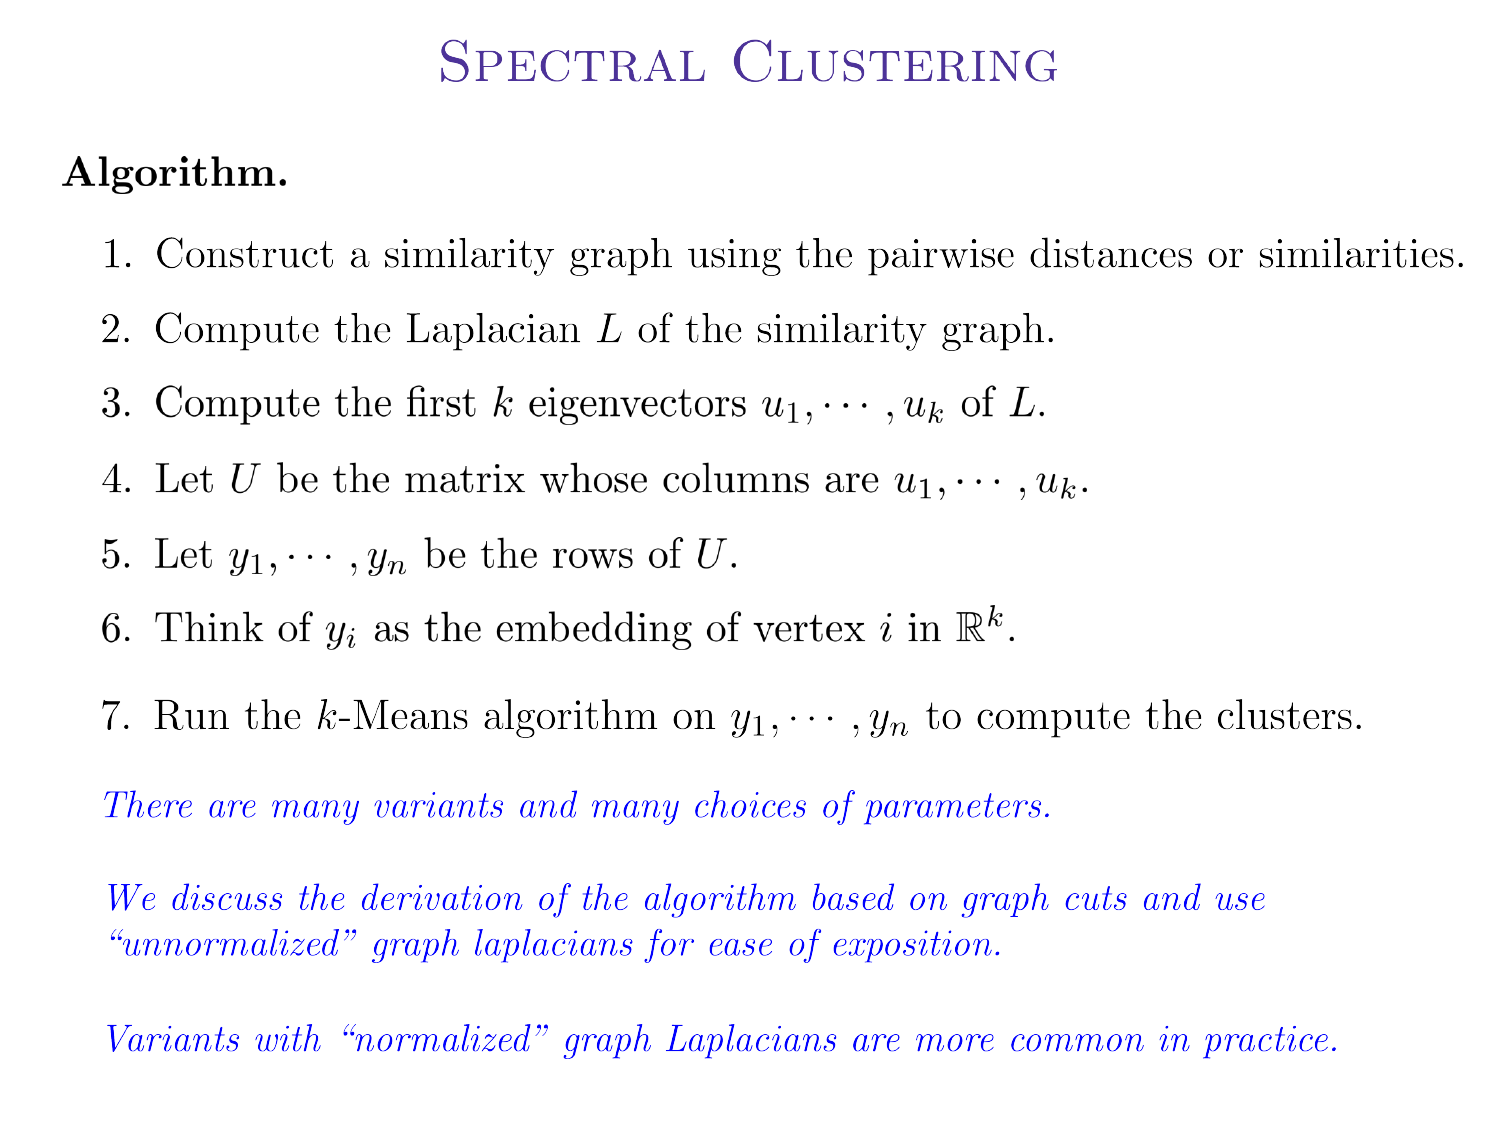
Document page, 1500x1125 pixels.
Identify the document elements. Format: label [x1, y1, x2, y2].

picture [104, 790, 1049, 826]
picture [108, 883, 1266, 963]
picture [441, 39, 1057, 83]
picture [102, 537, 737, 576]
picture [62, 155, 286, 194]
picture [102, 605, 1014, 651]
picture [102, 385, 1044, 425]
picture [102, 312, 1053, 352]
picture [107, 1024, 1336, 1059]
picture [102, 699, 1361, 738]
picture [102, 462, 1087, 501]
picture [105, 237, 1463, 277]
